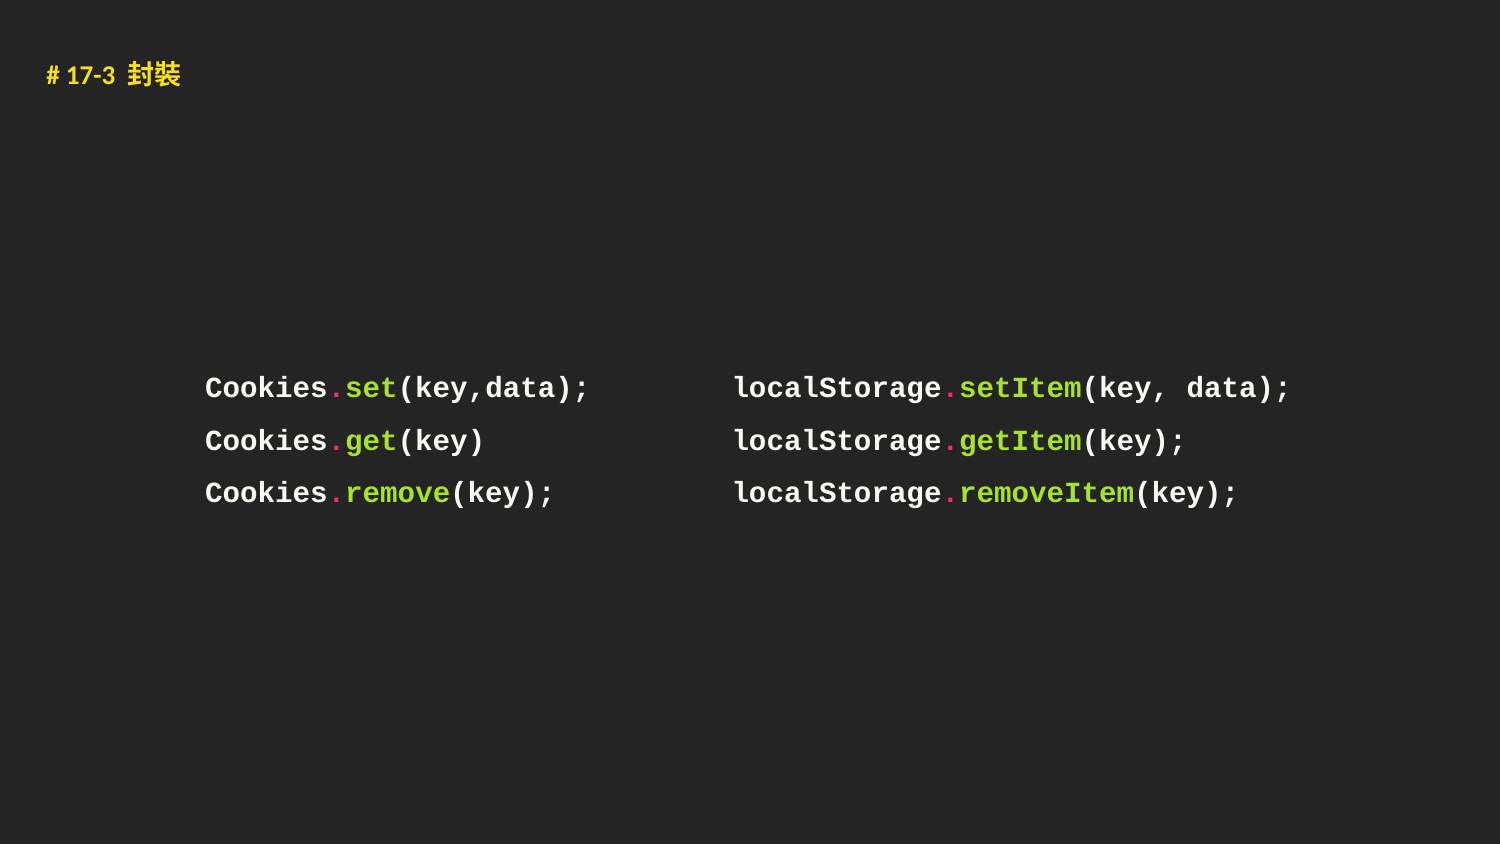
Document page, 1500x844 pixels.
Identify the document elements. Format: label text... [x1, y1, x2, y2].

text_box localStorage.setItem(key, data); localStorage.getItem(key); localStorage.removeItem(key); [716, 335, 1310, 524]
text_box # 17-3 封裝 [31, 26, 331, 105]
text_box Cookies.set(key,data); Cookies.get(key) Cookies.remove(key); [190, 335, 620, 524]
